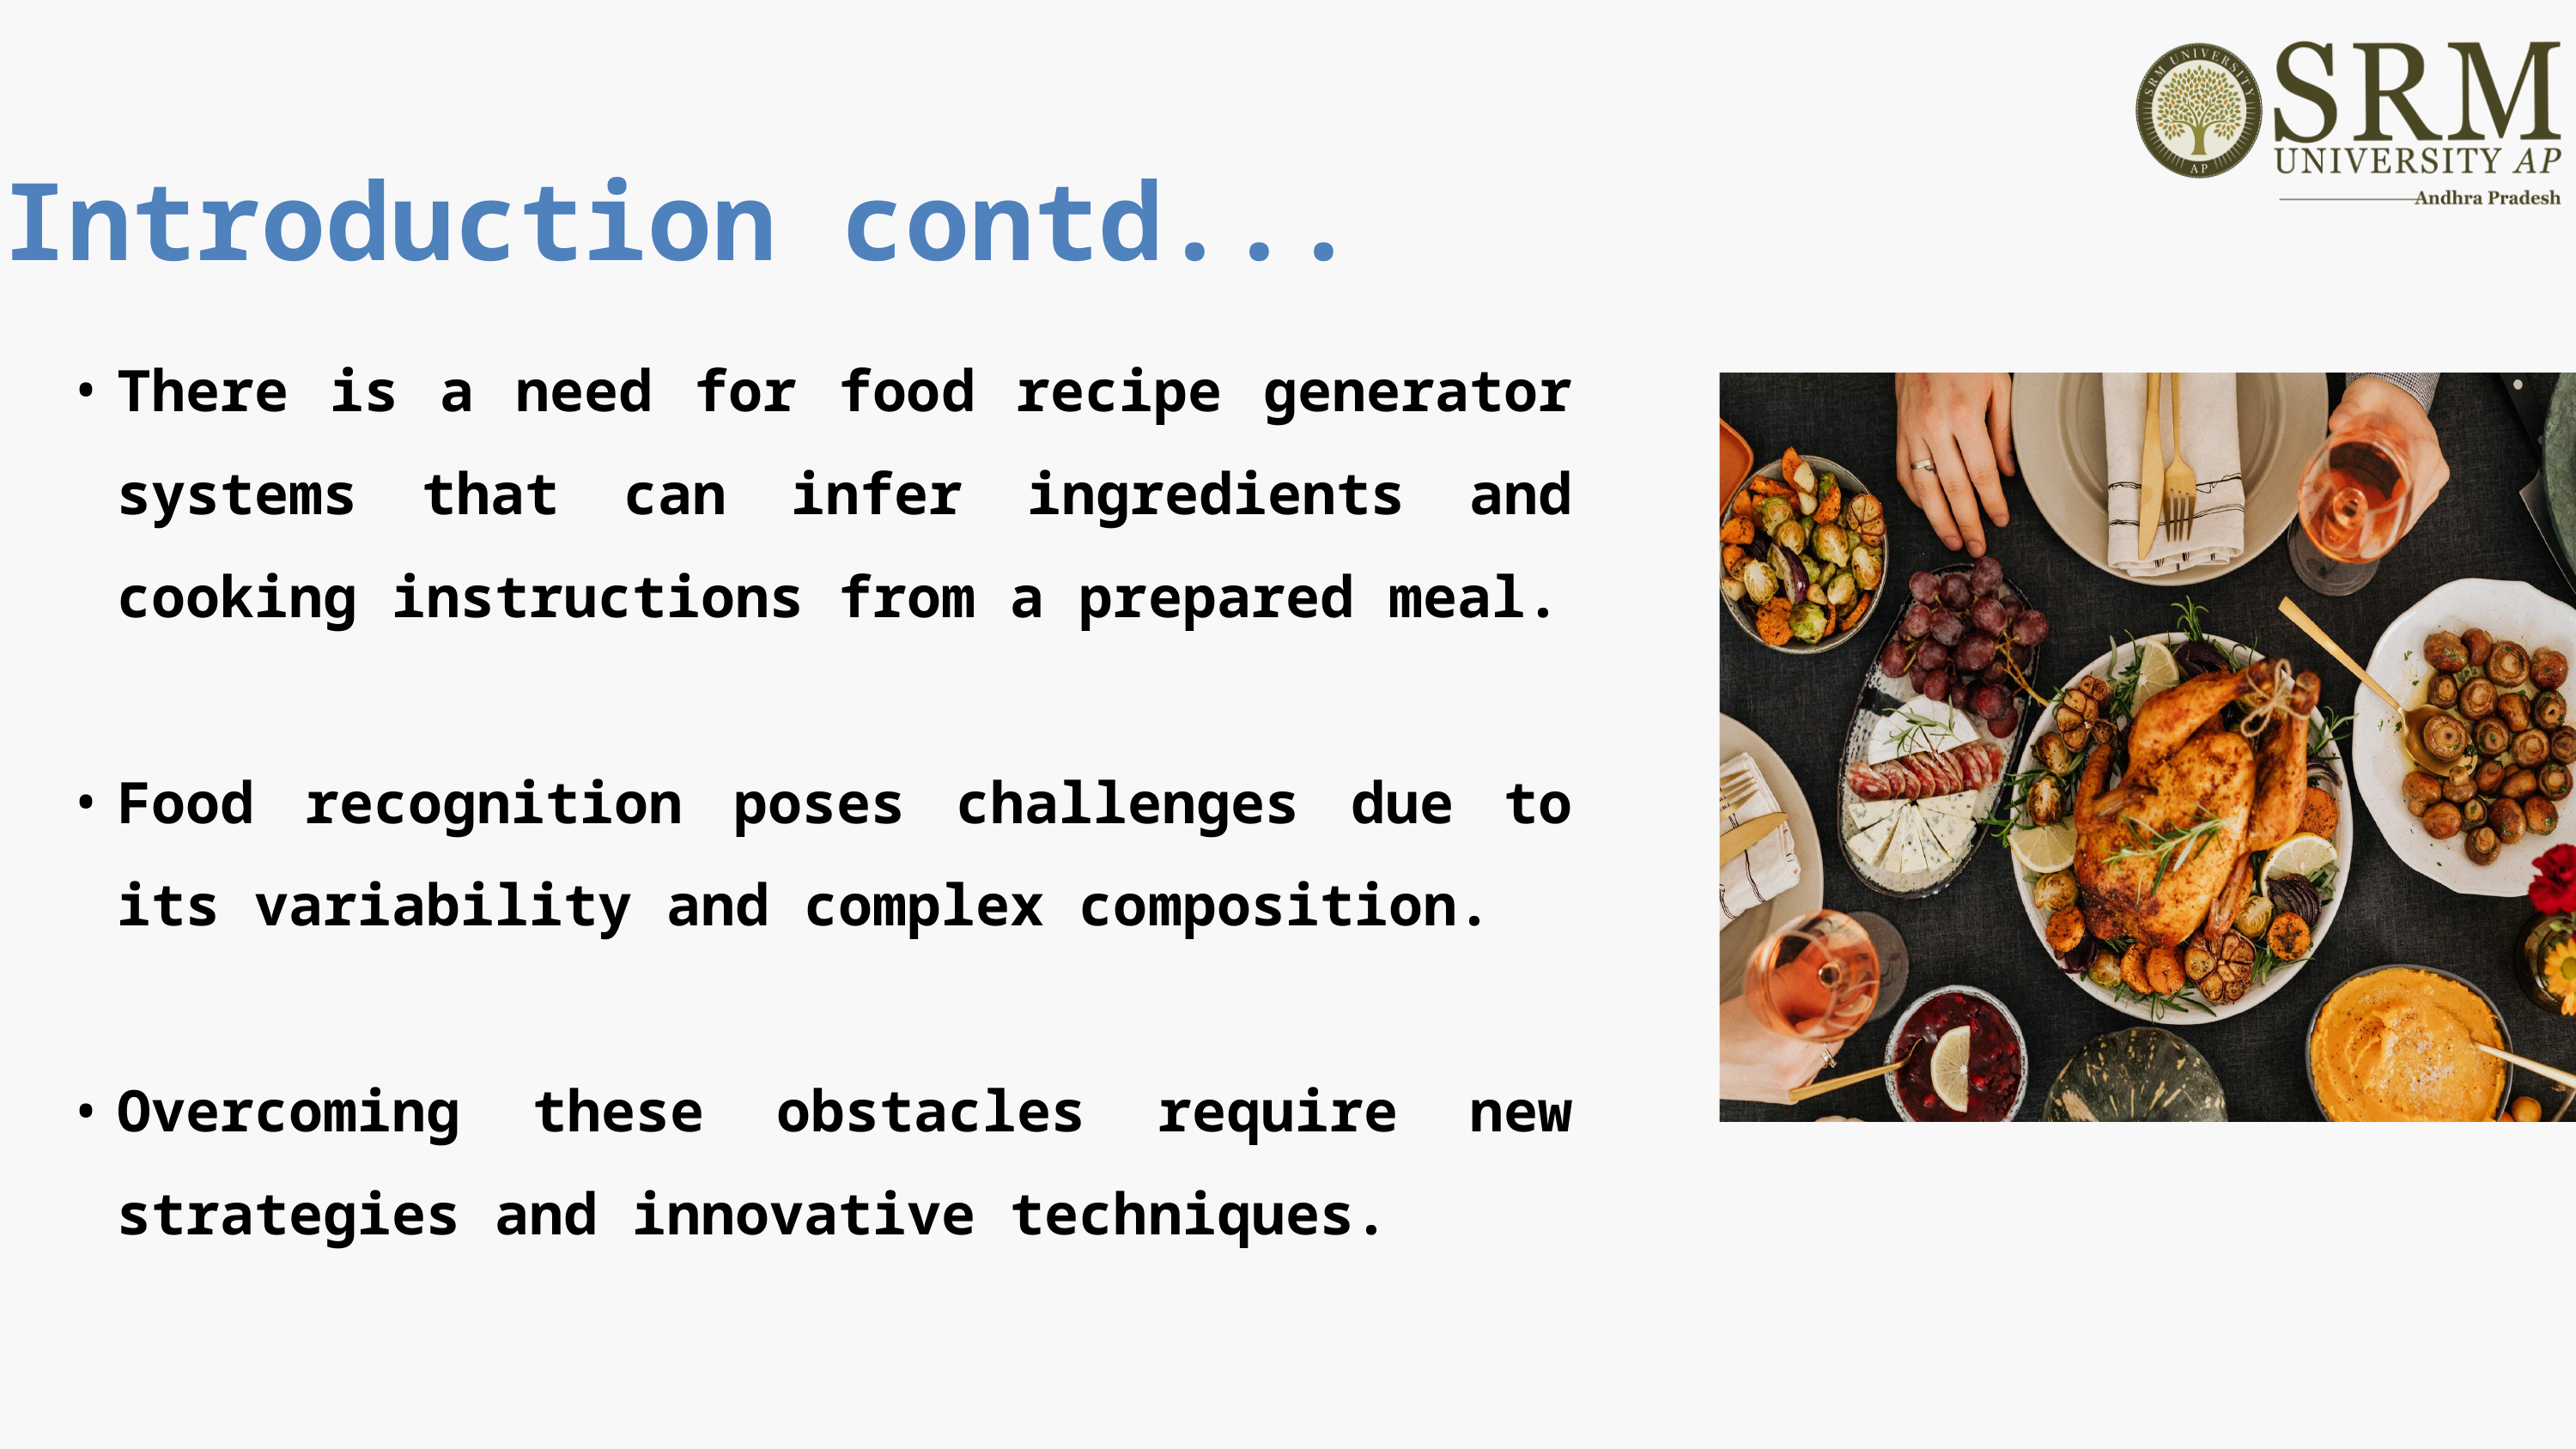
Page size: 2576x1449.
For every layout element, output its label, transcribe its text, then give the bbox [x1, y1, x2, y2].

picture [2132, 23, 2568, 219]
picture [1719, 372, 2576, 1123]
text_box Introduction contd... [0, 101, 1360, 282]
text_box There is a need for food recipe generator systems that can infer ingredients and cooking instructions from a prepared meal. Food recognition poses challenges due to its variability and complex composition. Overcoming these obstacles require new strategies and innovative techniques. [20, 319, 1574, 1427]
